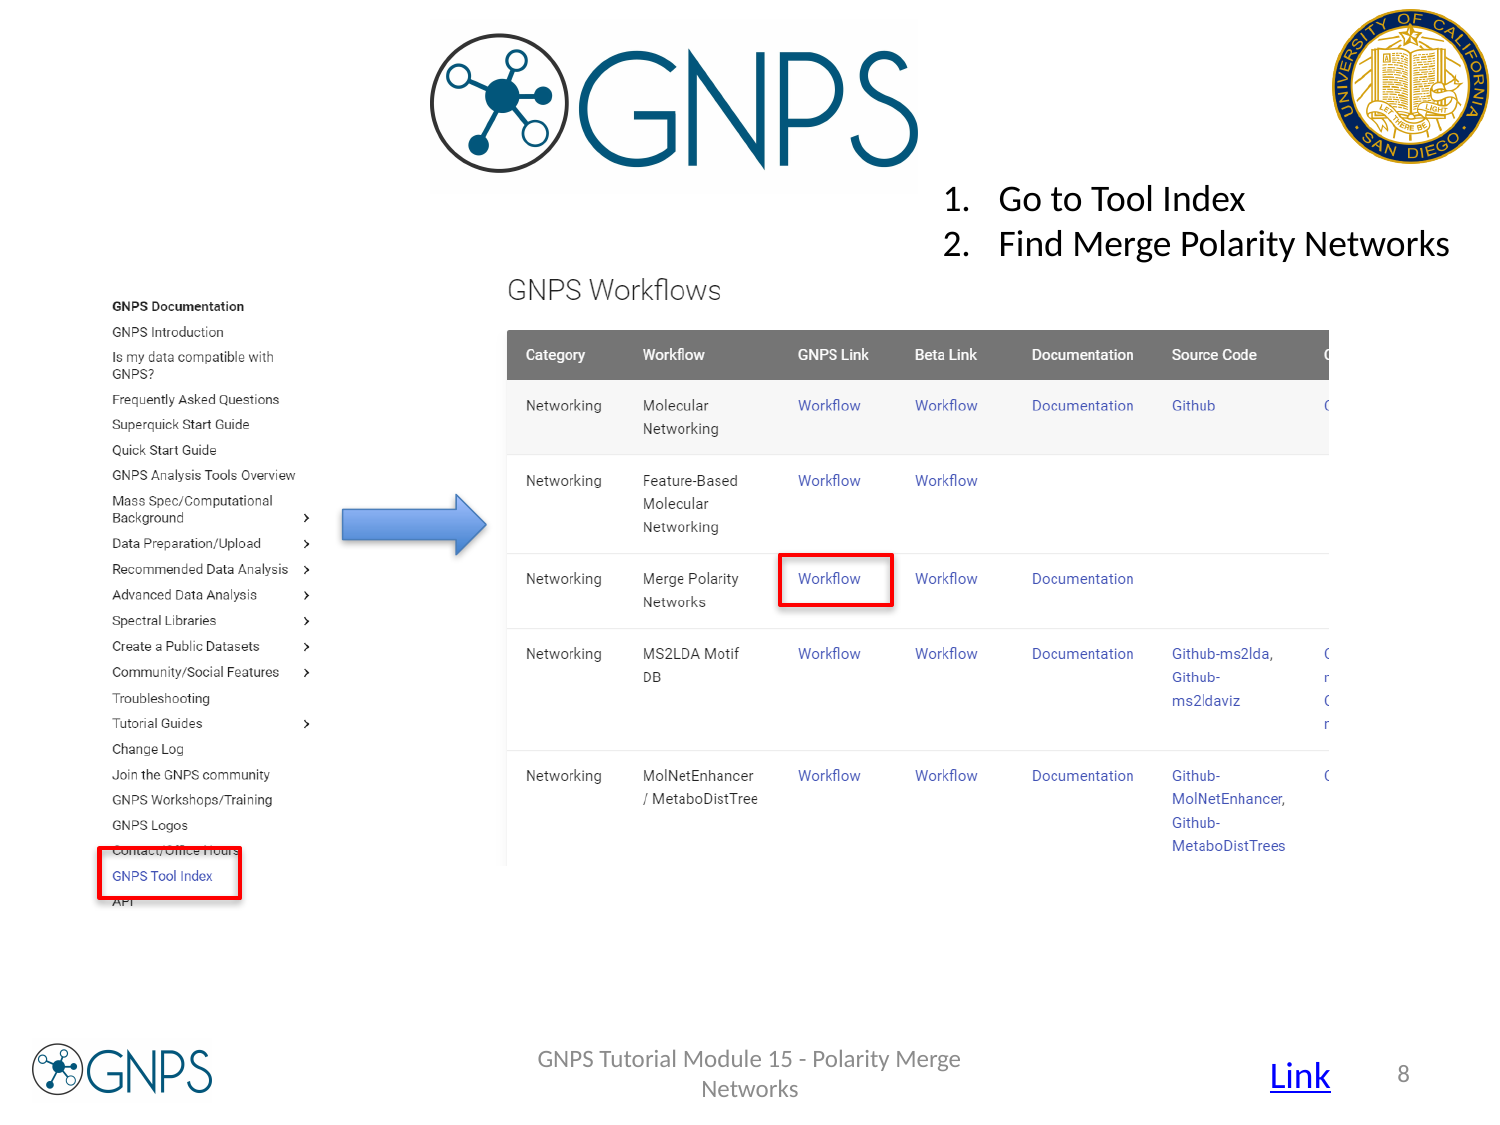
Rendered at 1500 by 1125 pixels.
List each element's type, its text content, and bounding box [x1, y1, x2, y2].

picture [79, 281, 343, 980]
text_box [348, 493, 487, 556]
slide_number 8 [1074, 1042, 1425, 1103]
picture [31, 1038, 212, 1103]
picture [1279, 7, 1500, 165]
footer GNPS Tutorial Module 15 - Polarity Merge Networks [512, 1042, 988, 1103]
text_box Link [1255, 1043, 1500, 1104]
text_box Go to Tool Index Find Merge Polarity Networks [927, 166, 1466, 272]
picture [430, 19, 919, 194]
picture [496, 259, 1353, 866]
